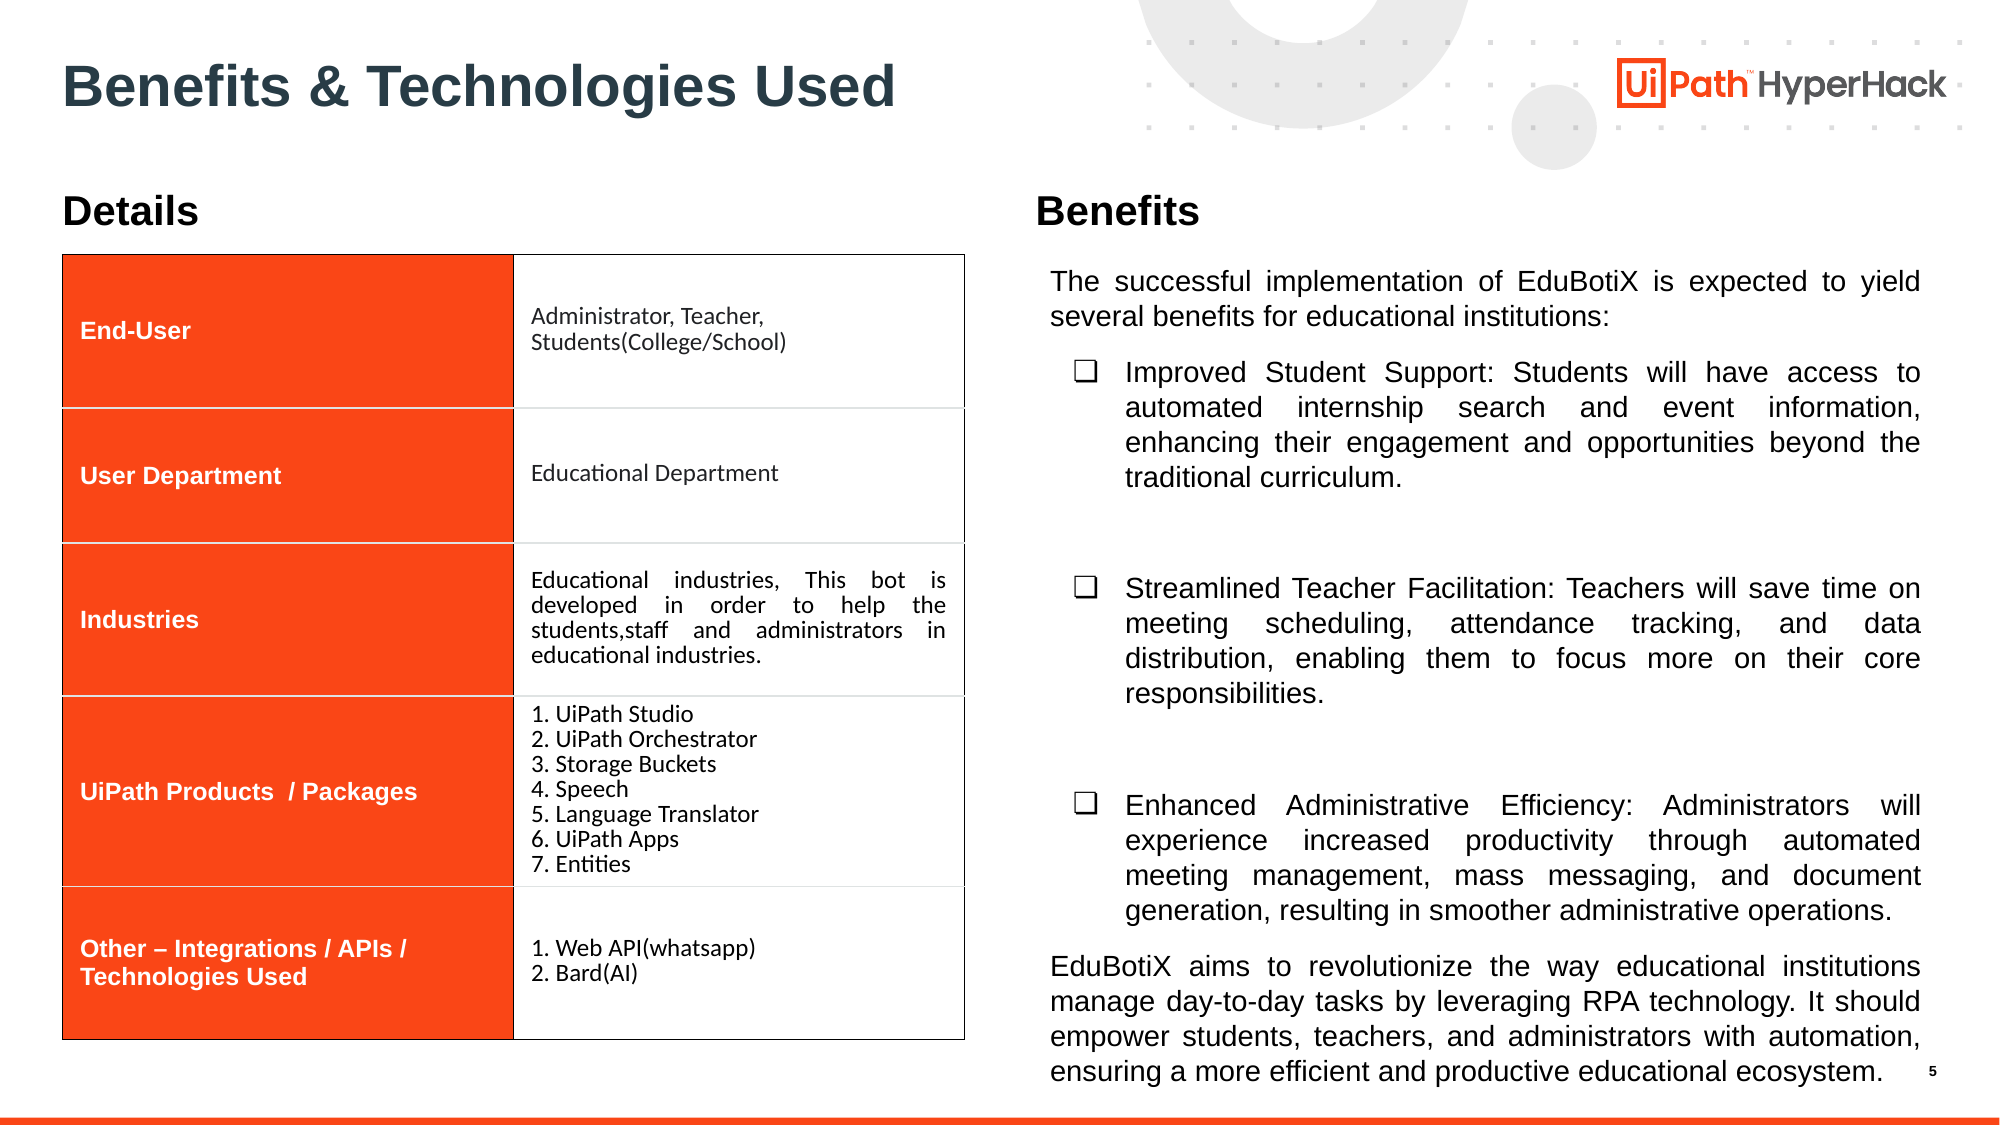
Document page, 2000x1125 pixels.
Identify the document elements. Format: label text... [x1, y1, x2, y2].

table_cell 1. Web API(whatsapp) 2. Bard(AI) [514, 887, 964, 1039]
text_box The successful implementation of EduBotiX is expected to yield several benefits for educational institutions: Improved Student Support: Students will have access to automated internship search and event information, enhancing their engagement and opportunities beyond the traditional curriculum. Streamlined Teacher Facilitation: Teachers will save time on meeting scheduling, attendance tracking, and data distribution, enabling them to focus more on their core responsibilities. Enhanced Administrative Efficiency: Administrators will experience increased productivity through automated meeting management, mass messaging, and document generation, resulting in smoother administrative operations. EduBotiX aims to revolutionize the way educational institutions manage day-to-day tasks by leveraging RPA technology. It should empower students, teachers, and administrators with automation, ensuring a more efficient and productive educational ecosystem. [1034, 255, 1938, 982]
table_header Administrator, Teacher, Students(College/School) [514, 255, 964, 407]
table_cell User Department [63, 409, 513, 542]
table_cell Educational industries, This bot is developed in order to help the students,staff and administrators in educational industries. [514, 544, 964, 695]
table_cell Educational Department [514, 409, 964, 542]
table_cell Industries [63, 544, 513, 695]
list Details [62, 154, 965, 235]
title Benefits & Technologies Used [62, 58, 1147, 172]
list Benefits [1035, 154, 1938, 235]
table_cell Other – Integrations / APIs / Technologies Used [63, 887, 513, 1039]
table_cell 1. UiPath Studio 2. UiPath Orchestrator 3. Storage Buckets 4. Speech 5. Language Translator 6. UiPath Apps 7. Entities [514, 697, 964, 886]
picture [1617, 58, 1947, 108]
table_cell UiPath Products / Packages [63, 697, 513, 886]
table_header End-User [63, 255, 513, 407]
